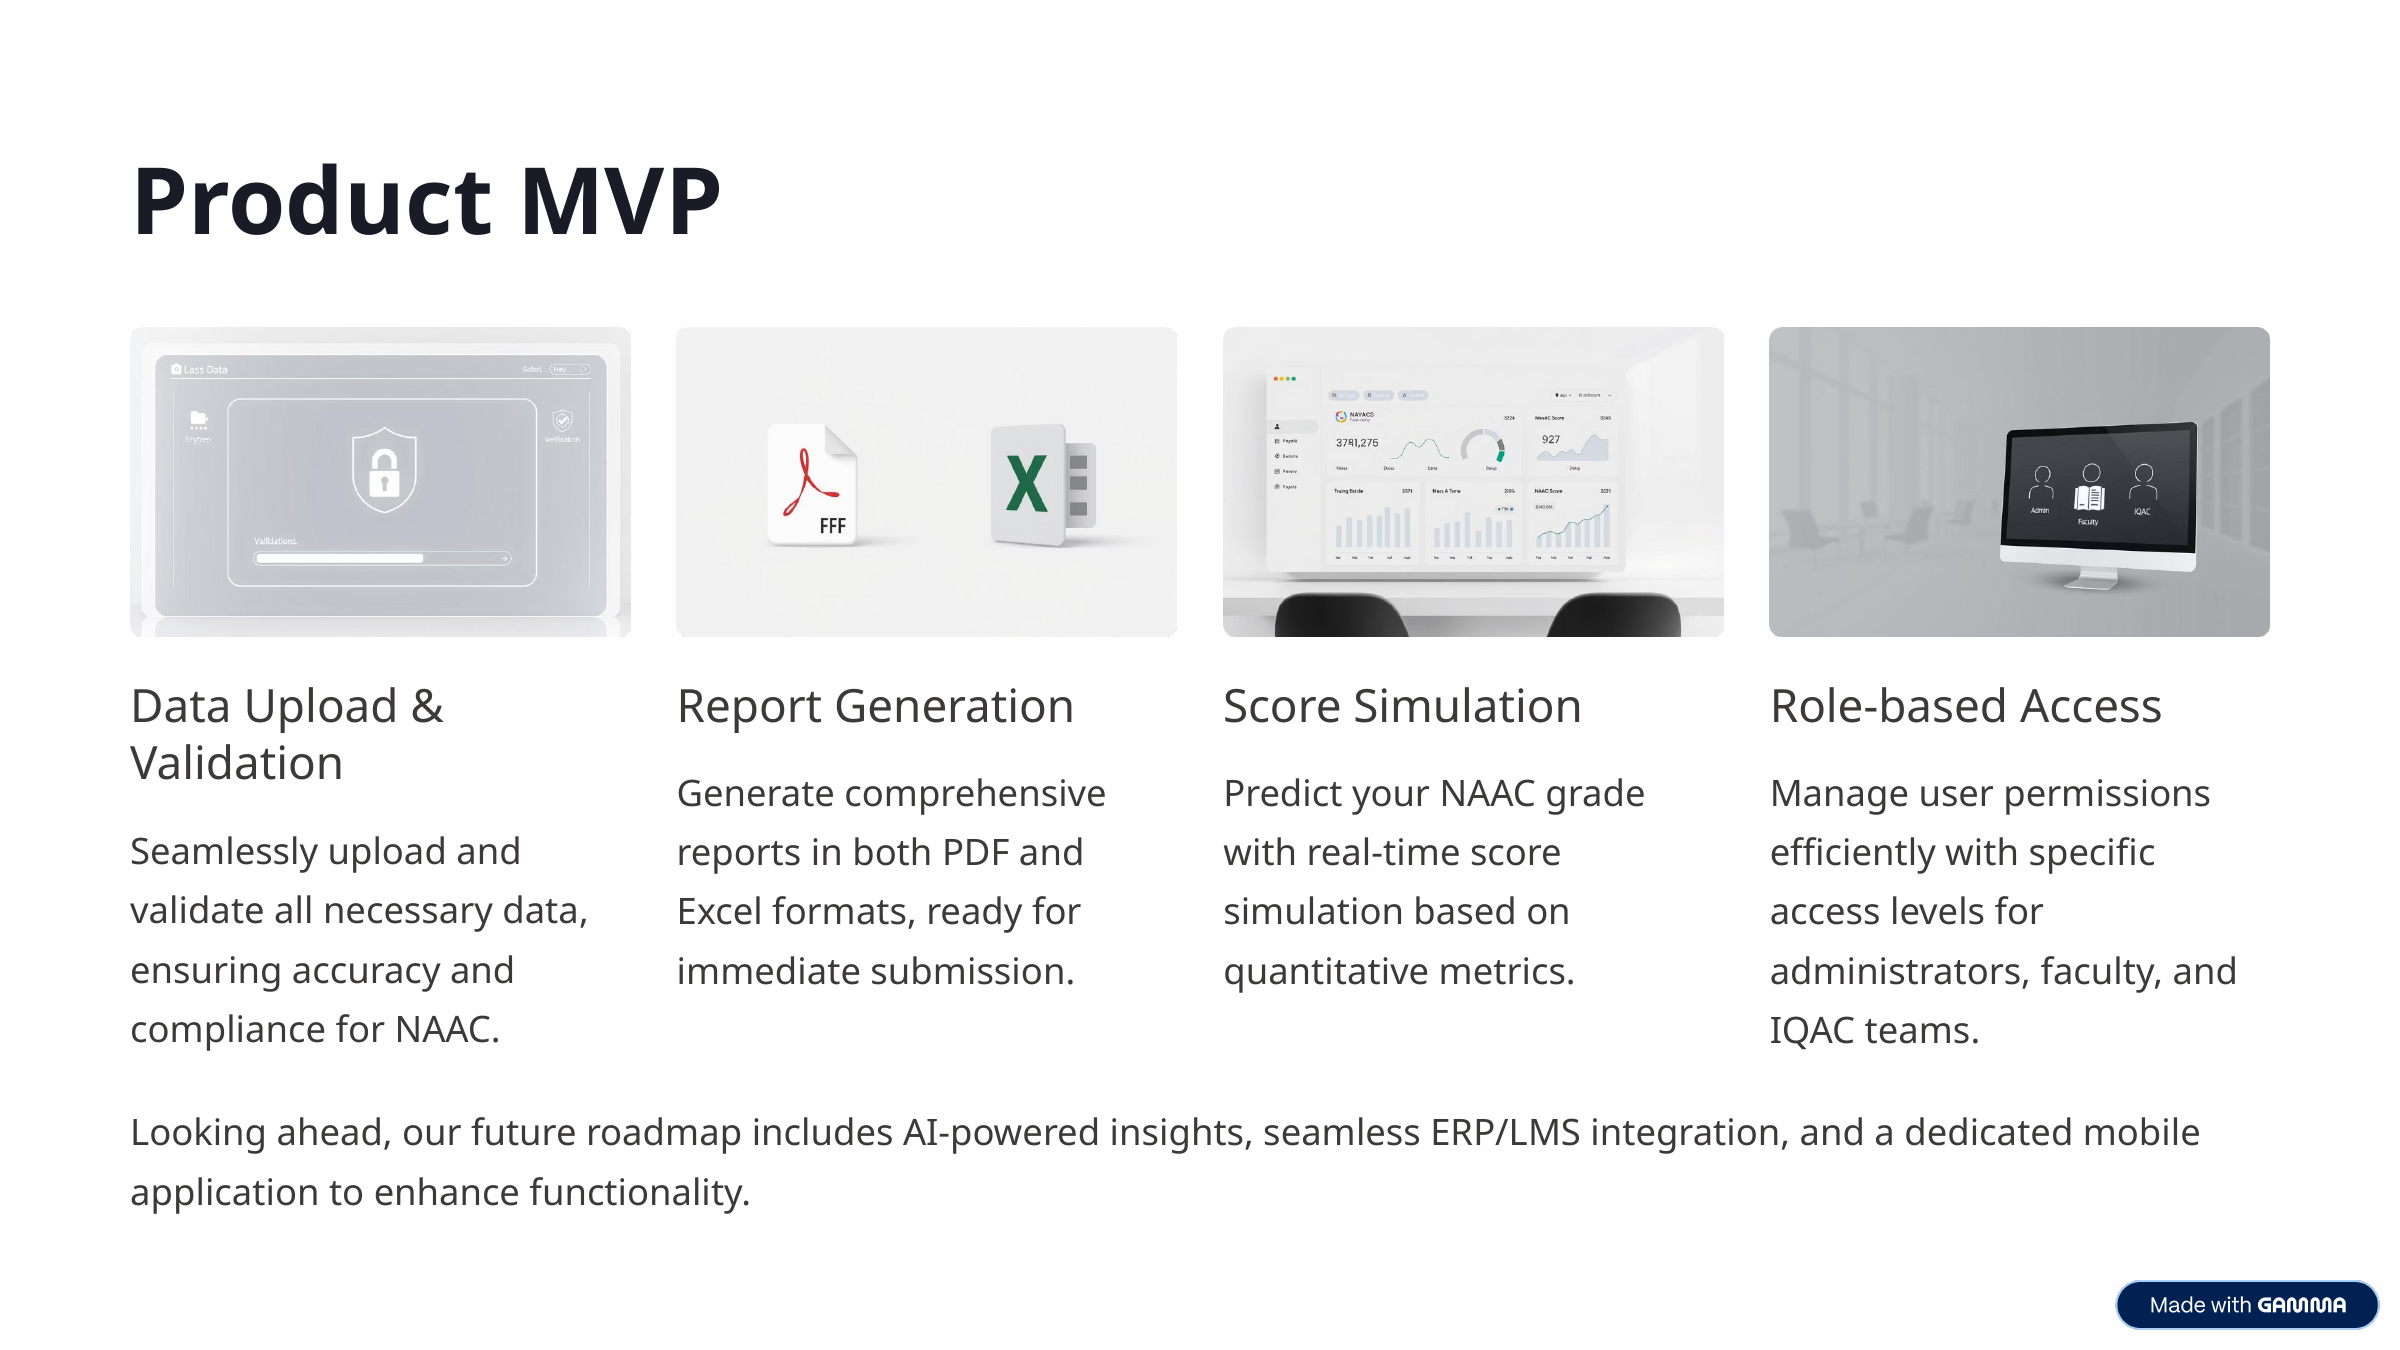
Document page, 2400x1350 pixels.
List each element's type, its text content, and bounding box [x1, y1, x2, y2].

text_box Looking ahead, our future roadmap includes AI-powered insights, seamless ERP/LMS integration, and a dedicated mobile application to enhance functionality. [130, 1093, 2270, 1213]
text_box Data Upload & Validation [130, 673, 631, 791]
picture [130, 327, 631, 637]
picture [2106, 1271, 2389, 1339]
picture [676, 327, 1177, 637]
text_box Report Generation [676, 673, 1142, 732]
text_box Seamlessly upload and validate all necessary data, ensuring accuracy and compliance for NAAC. [130, 812, 631, 1051]
text_box Generate comprehensive reports in both PDF and Excel formats, ready for immediate submission. [676, 754, 1177, 993]
picture [1223, 327, 1724, 637]
text_box Manage user permissions efficiently with specific access levels for administrators, faculty, and IQAC teams. [1769, 754, 2270, 1052]
text_box Score Simulation [1223, 673, 1689, 732]
text_box Predict your NAAC grade with real-time score simulation based on quantitative metrics. [1223, 754, 1724, 933]
text_box Product MVP [130, 137, 1061, 254]
text_box Role-based Access [1769, 673, 2235, 732]
picture [1769, 327, 2270, 637]
